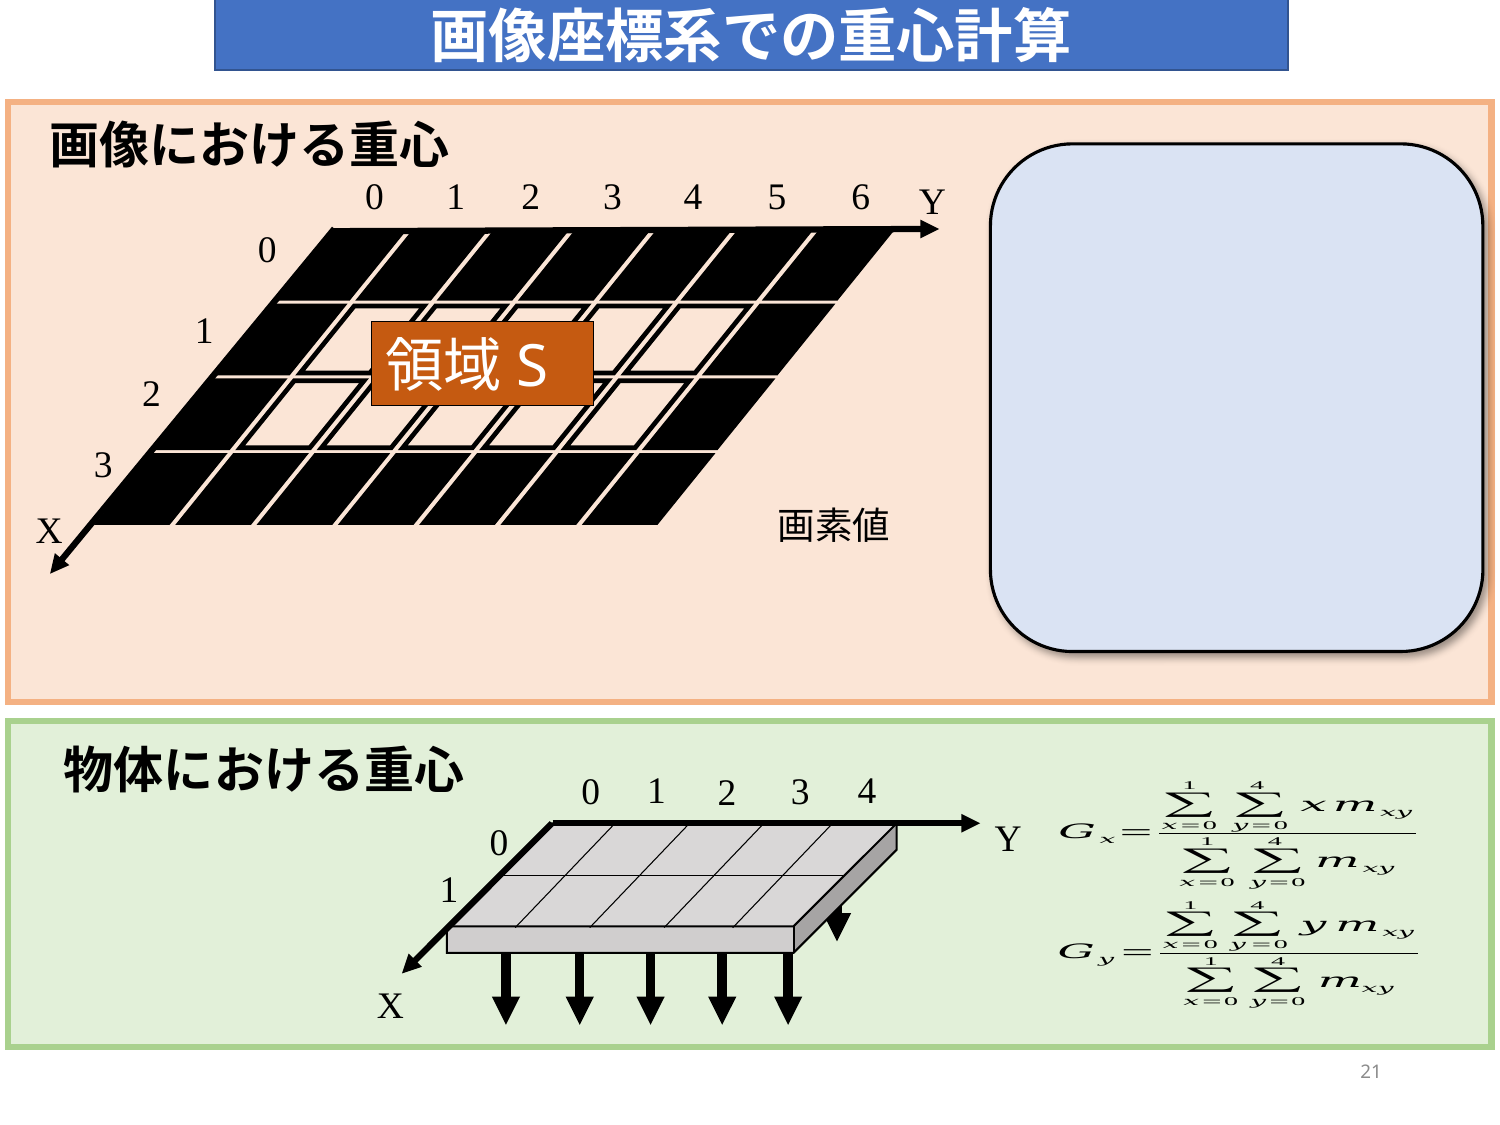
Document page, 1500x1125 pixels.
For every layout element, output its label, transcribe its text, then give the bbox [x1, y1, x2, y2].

text_box [7, 720, 1493, 1048]
text_box 画像における重心 [34, 105, 465, 164]
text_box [361, 758, 1037, 1035]
text_box [989, 142, 1484, 653]
text_box [7, 101, 1493, 703]
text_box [19, 164, 963, 574]
slide_number 21 [1059, 1042, 1397, 1103]
text_box 物体における重心 [49, 730, 479, 806]
text_box 画像座標系での重心計算 [214, 0, 1289, 71]
